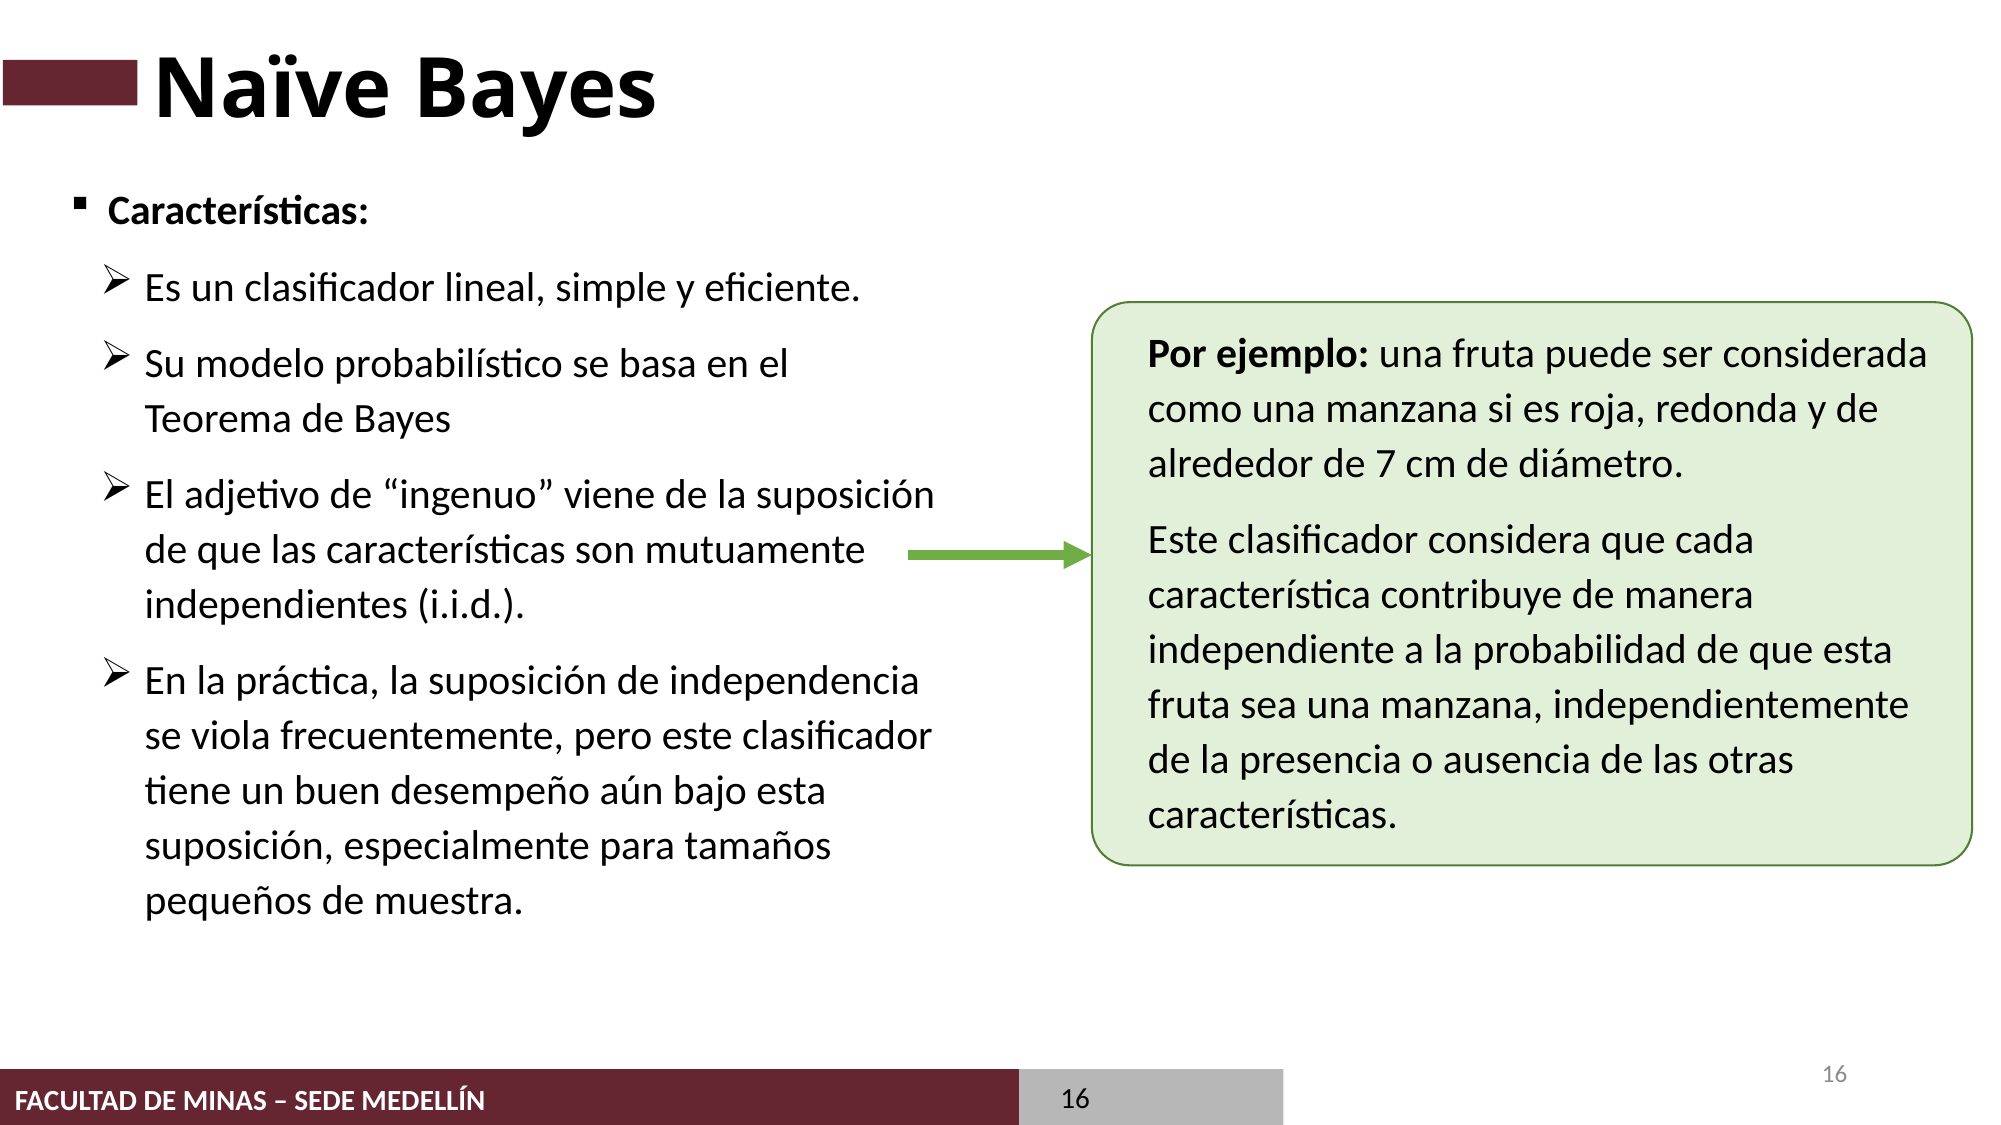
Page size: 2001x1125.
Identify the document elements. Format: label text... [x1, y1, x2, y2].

text_box Por ejemplo: una fruta puede ser considerada como una manzana si es roja, redonda y de alrededor de 7 cm de diámetro. Este clasificador considera que cada característica contribuye de manera independiente a la probabilidad de que esta fruta sea una manzana, independientemente de la presencia o ausencia de las otras características. [1090, 301, 1974, 867]
list Características: Es un clasificador lineal, simple y eficiente. Su modelo probabilístico se basa en el Teorema de Bayes El adjetivo de “ingenuo” viene de la suposición de que las características son mutuamente independientes (i.i.d.). En la práctica, la suposición de independencia se viola frecuentemente, pero este clasificador tiene un buen desempeño aún bajo esta suposición, especialmente para tamaños pequeños de muestra. [55, 181, 960, 1014]
title Naïve Bayes [137, 17, 1941, 163]
slide_number 16 [1412, 1042, 1863, 1103]
